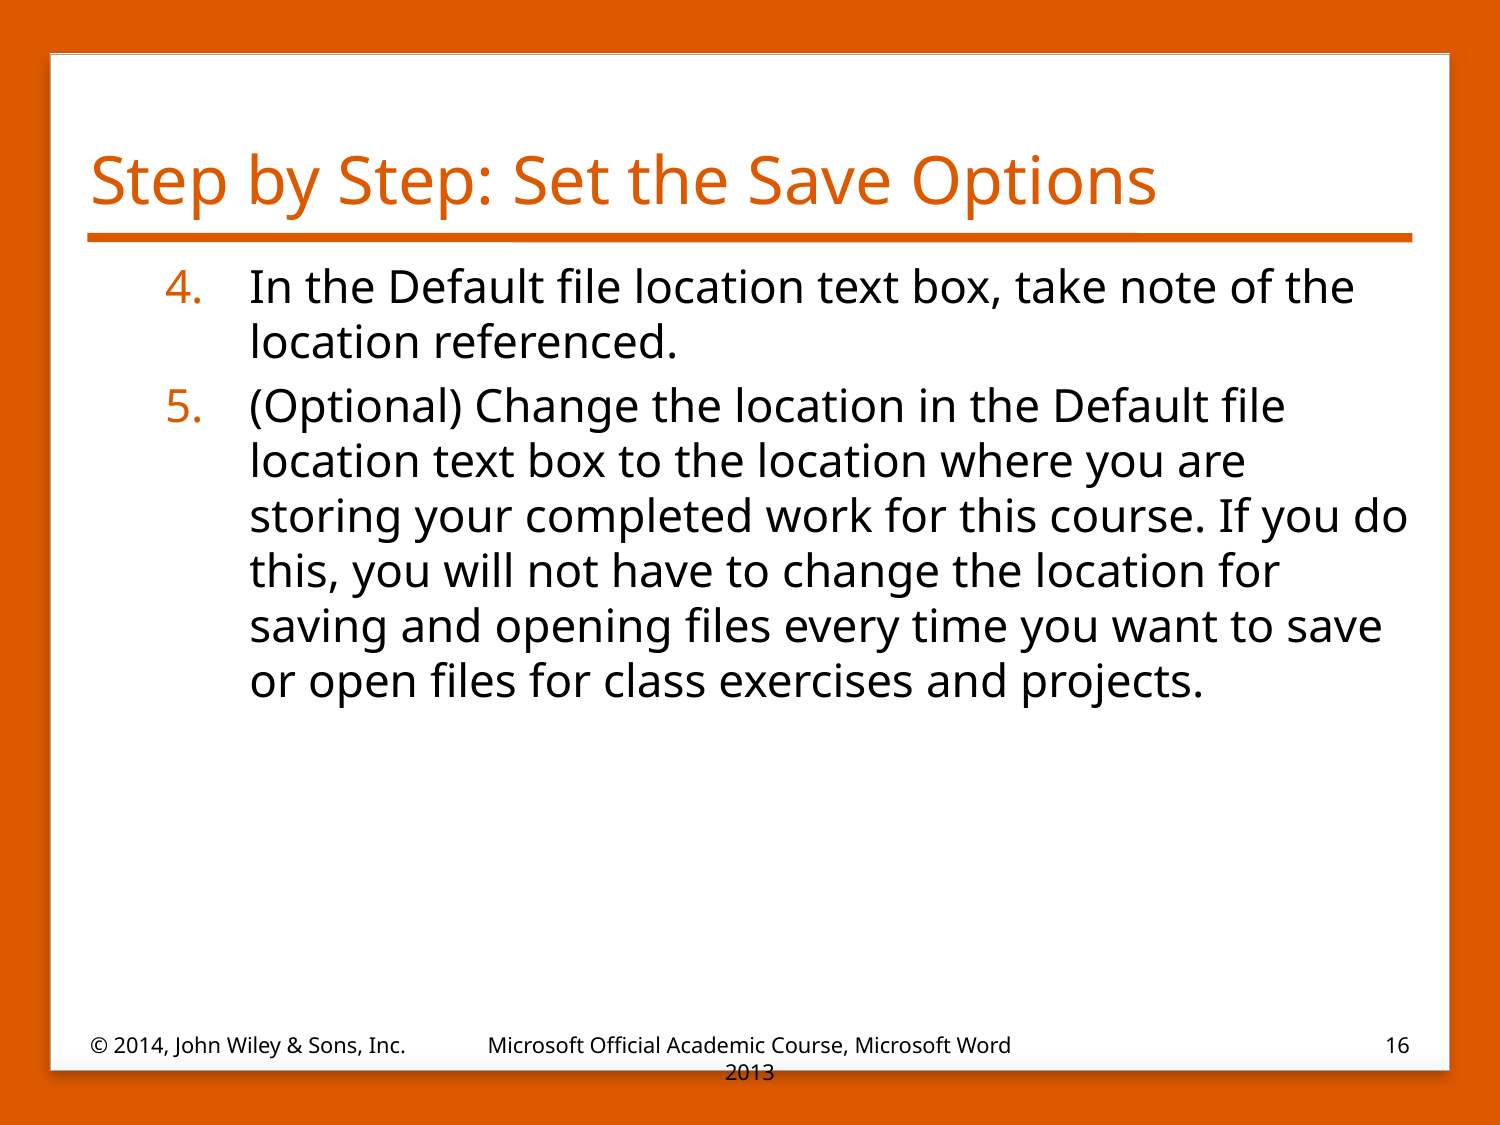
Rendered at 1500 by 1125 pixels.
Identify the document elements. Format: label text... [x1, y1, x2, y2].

title Step by Step: Set the Save Options [74, 74, 1426, 226]
list In the Default file location text box, take note of the location referenced. (Optional) Change the location in the Default file location text box to the location where you are storing your completed work for this course. If you do this, you will not have to change the location for saving and opening files every time you want to save or open files for class exercises and projects. [75, 249, 1425, 1063]
footer Microsoft Official Academic Course, Microsoft Word 2013 [449, 1024, 1051, 1103]
slide_number 16 [1074, 1024, 1426, 1103]
slide_number © 2014, John Wiley & Sons, Inc. [74, 1024, 426, 1103]
